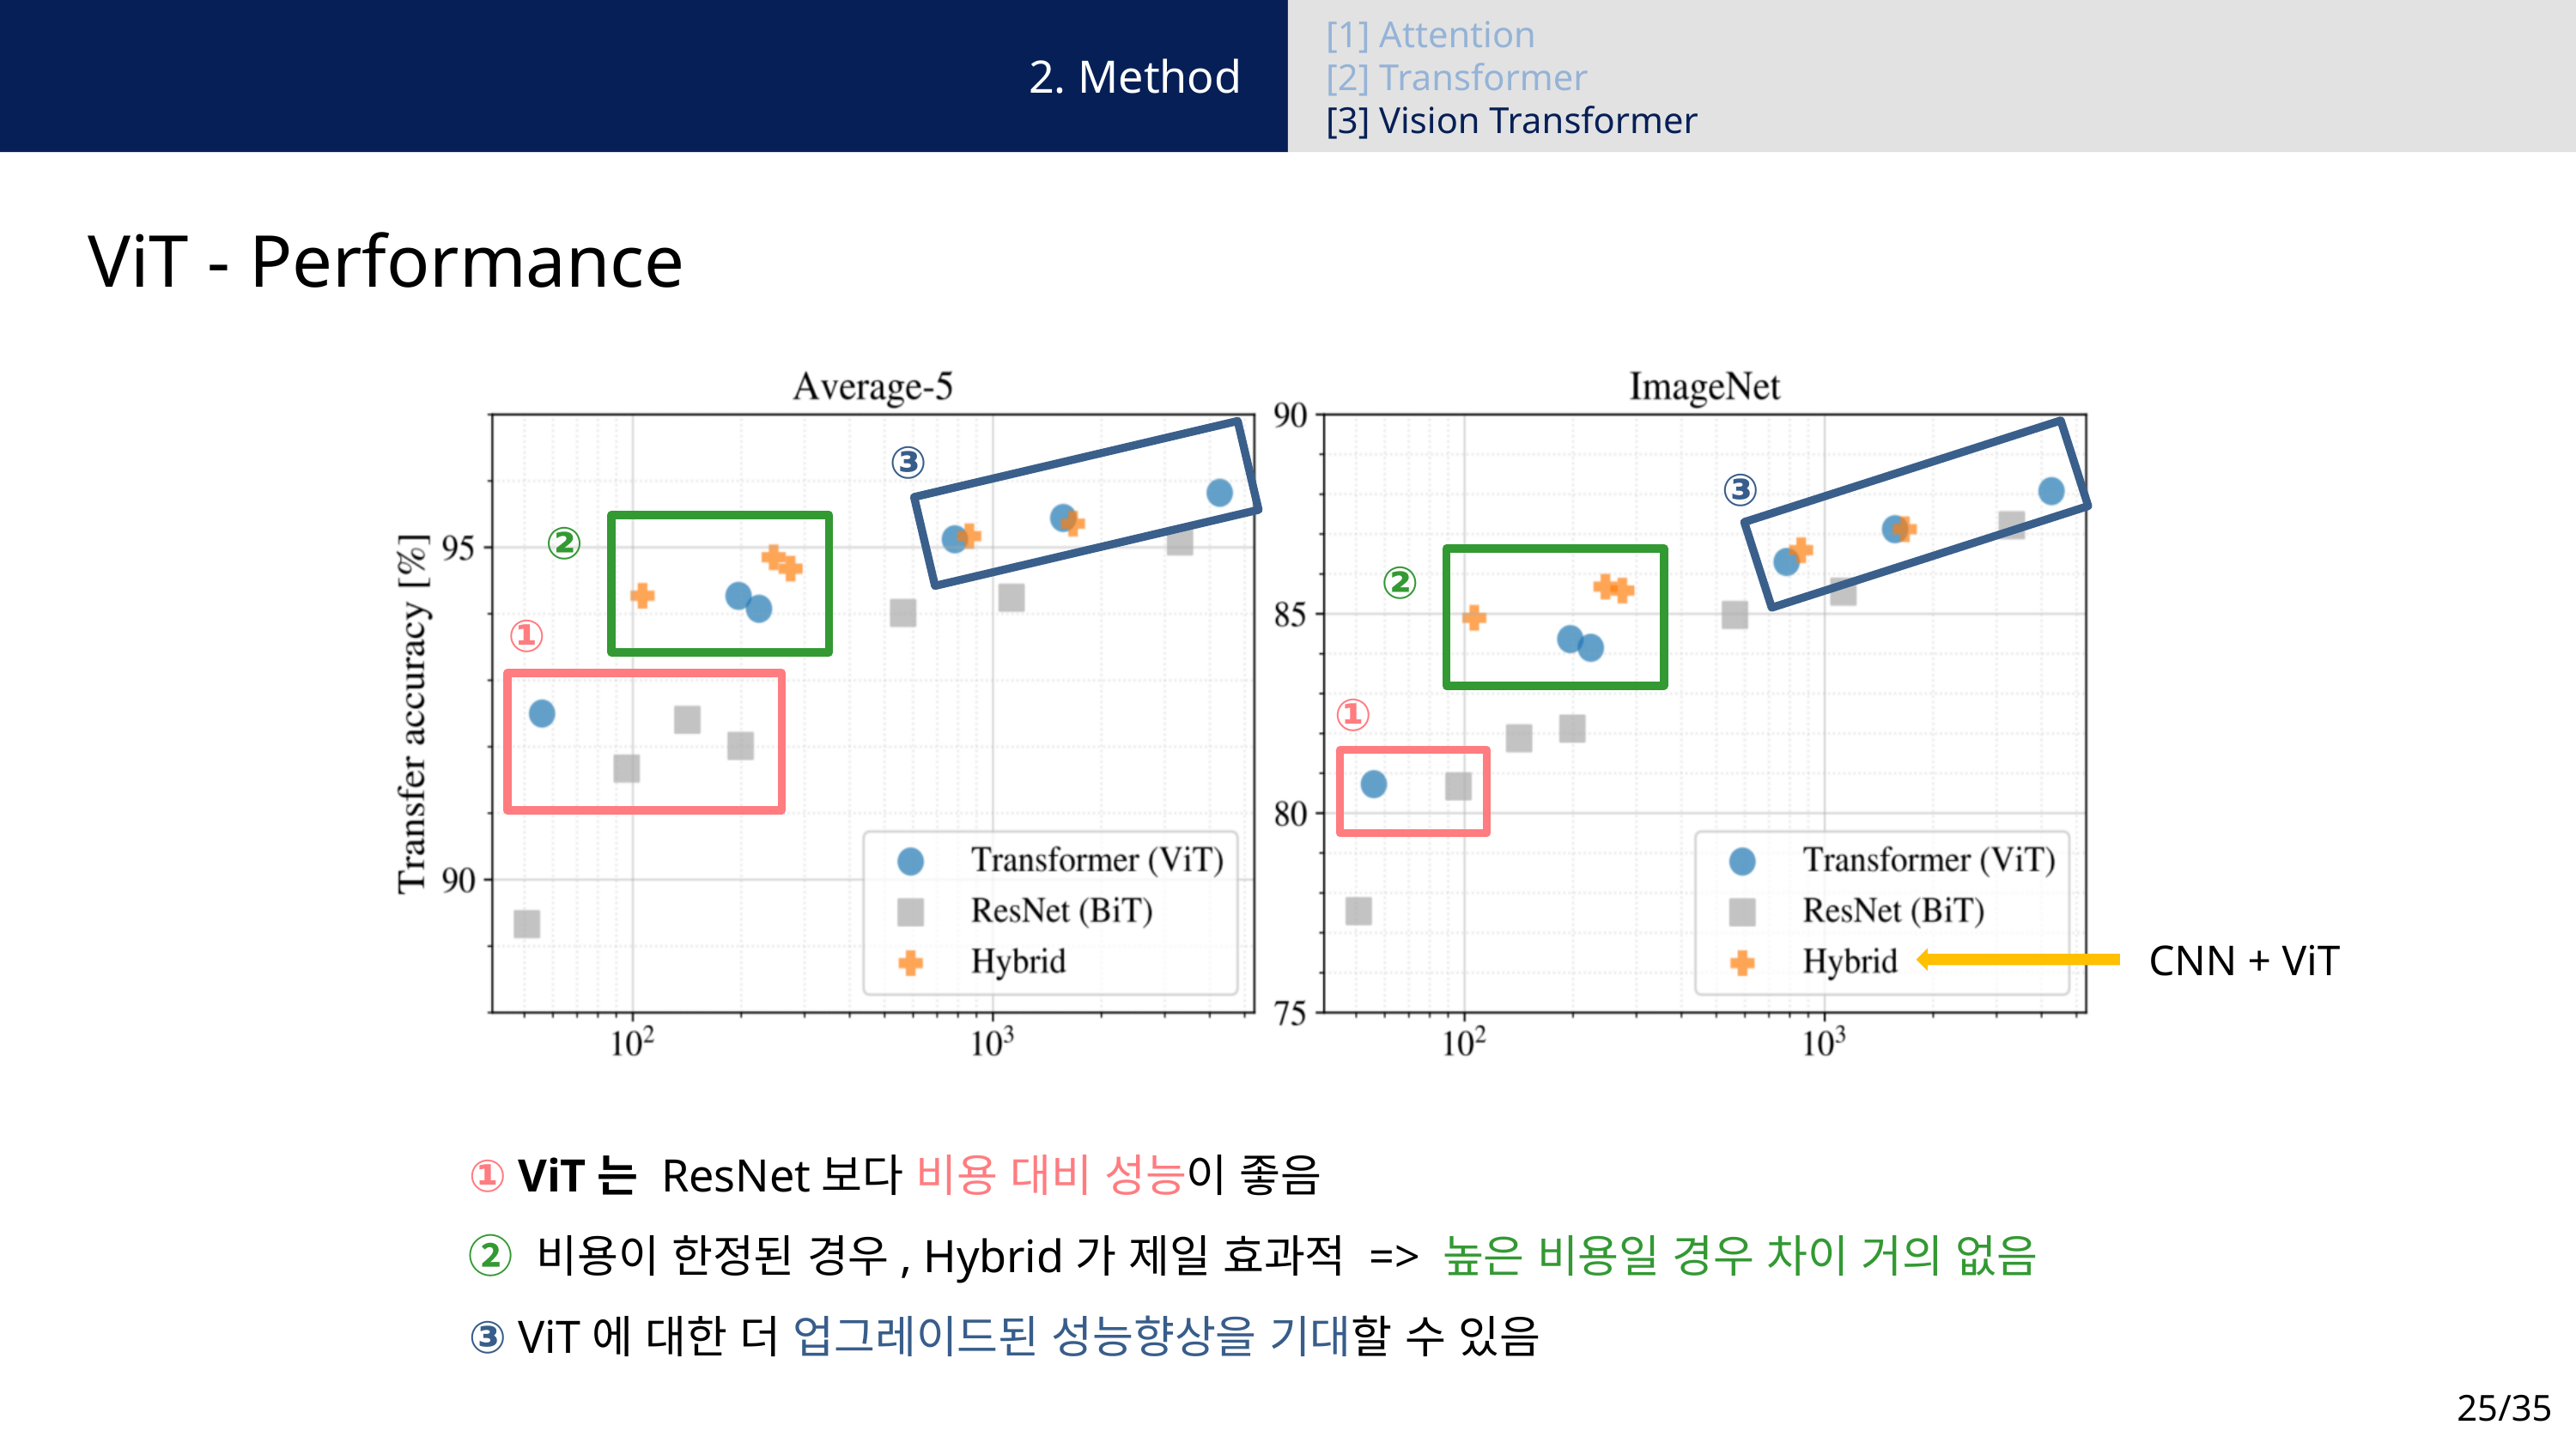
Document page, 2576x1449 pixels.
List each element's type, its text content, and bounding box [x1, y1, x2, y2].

text_box [1286, 0, 2576, 154]
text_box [374, 350, 2115, 1072]
text_box 2. Method [858, 42, 1255, 109]
text_box ① ViT는 ResNet보다 비용 대비 성능이 좋음 ② 비용이 한정된 경우, Hybrid가 제일 효과적 => 높은 비용일 경우 차이 거의 없음 ③ ViT에 대한 더 업그레이드된 성능향상을 기대할 수 있음 [456, 1114, 2120, 1369]
text_box [1] Attention [2] Transformer [3] Vision Transformer [1313, 5, 1868, 148]
text_box CNN + ViT [2136, 928, 2480, 991]
text_box ViT - Performance [75, 209, 1063, 308]
text_box [0, 0, 1286, 154]
